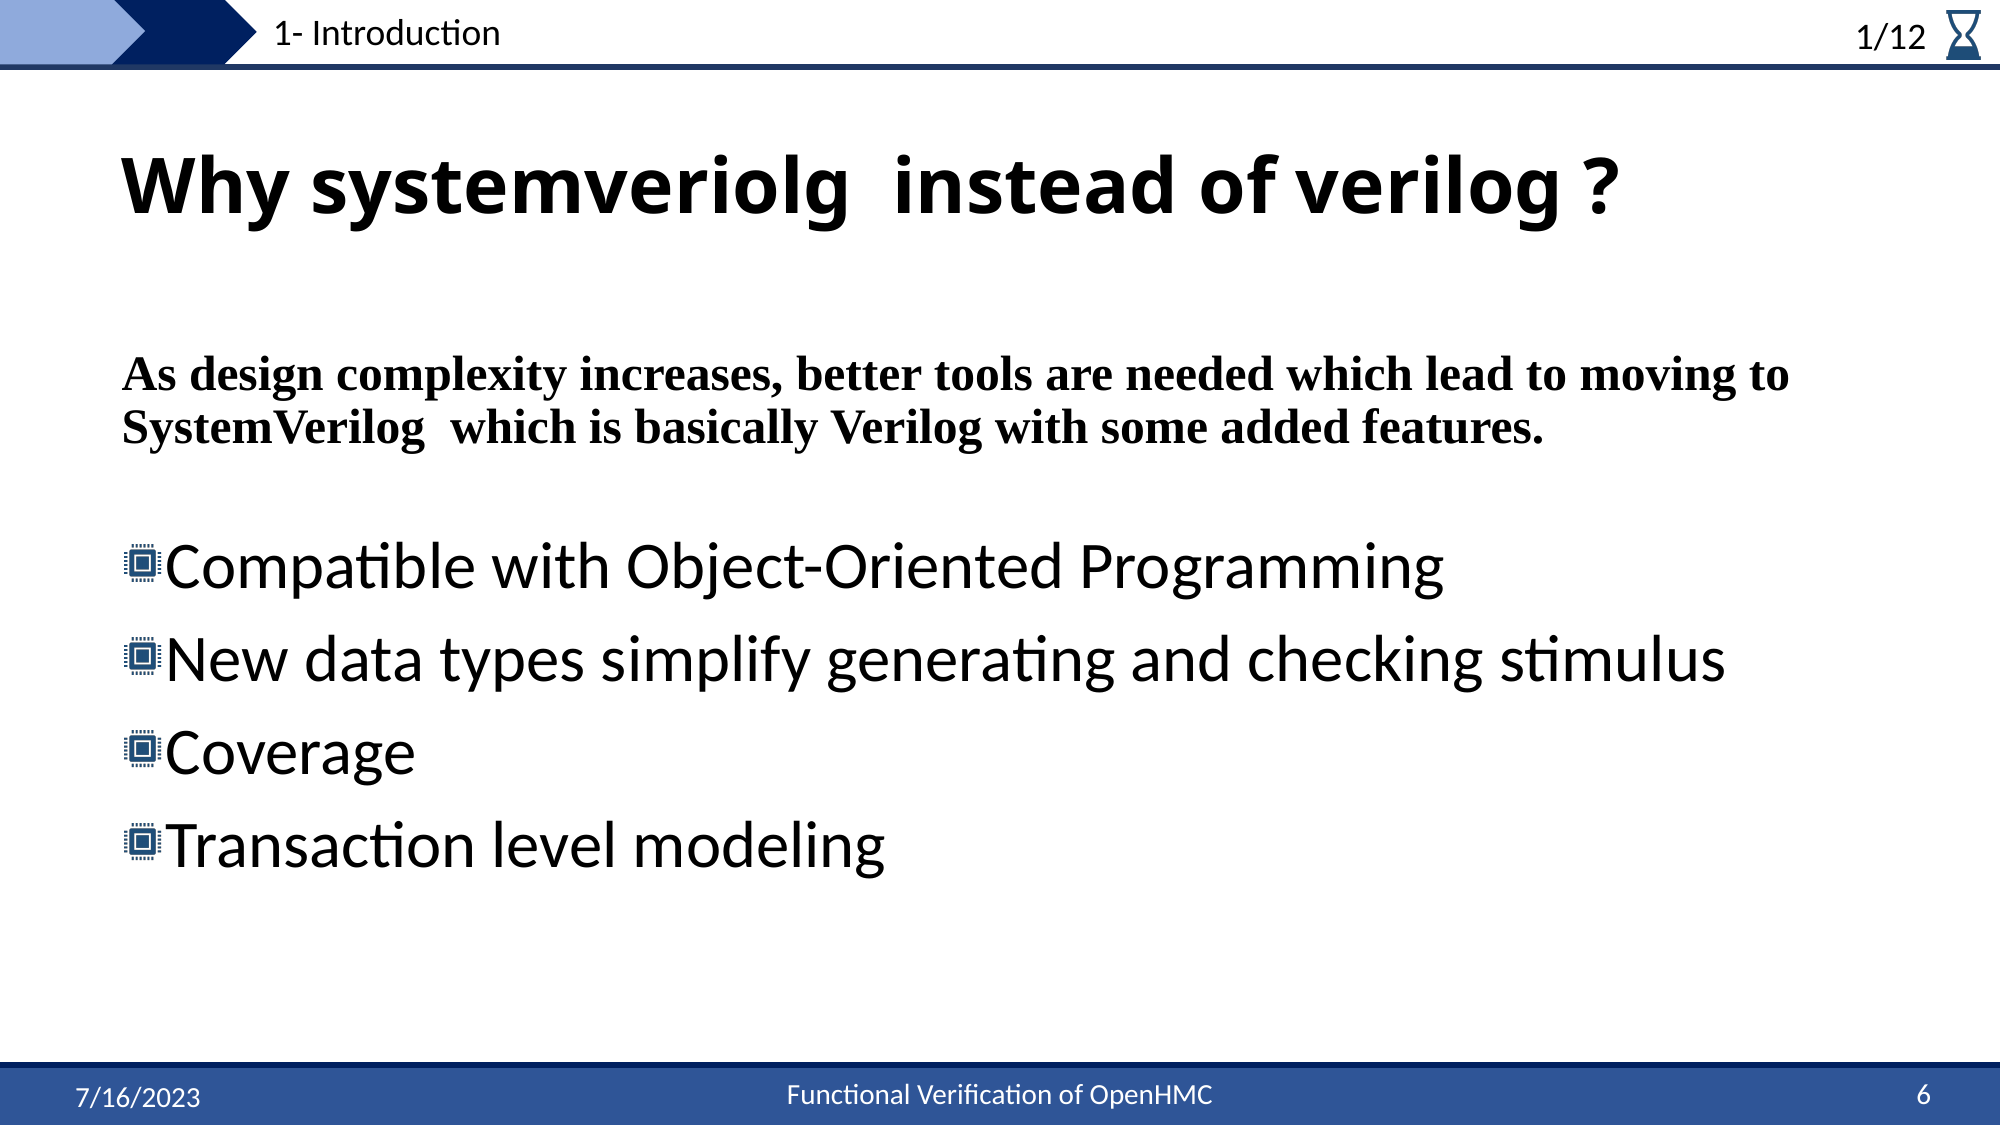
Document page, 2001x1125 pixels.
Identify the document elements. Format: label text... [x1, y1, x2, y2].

list Compatible with Object-Oriented Programming New data types simplify generating and checking stimulus Coverage Transaction level modeling [104, 523, 1767, 1010]
picture [119, 818, 166, 865]
picture [119, 539, 166, 587]
picture [1934, 5, 1993, 65]
picture [119, 725, 166, 772]
list 1- Introduction [258, 5, 734, 61]
title As design complexity increases, better tools are needed which lead to moving to SystemVerilog which is basically Verilog with some added features. [106, 324, 1832, 478]
slide_number 6 [1496, 1063, 1947, 1124]
footer Functional Verification of OpenHMC [662, 1063, 1338, 1124]
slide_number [60, 1065, 510, 1125]
text_box Why systemveriolg instead of verilog ? [106, 110, 1832, 268]
list 1/12 [1791, 9, 1942, 61]
picture [119, 632, 166, 680]
